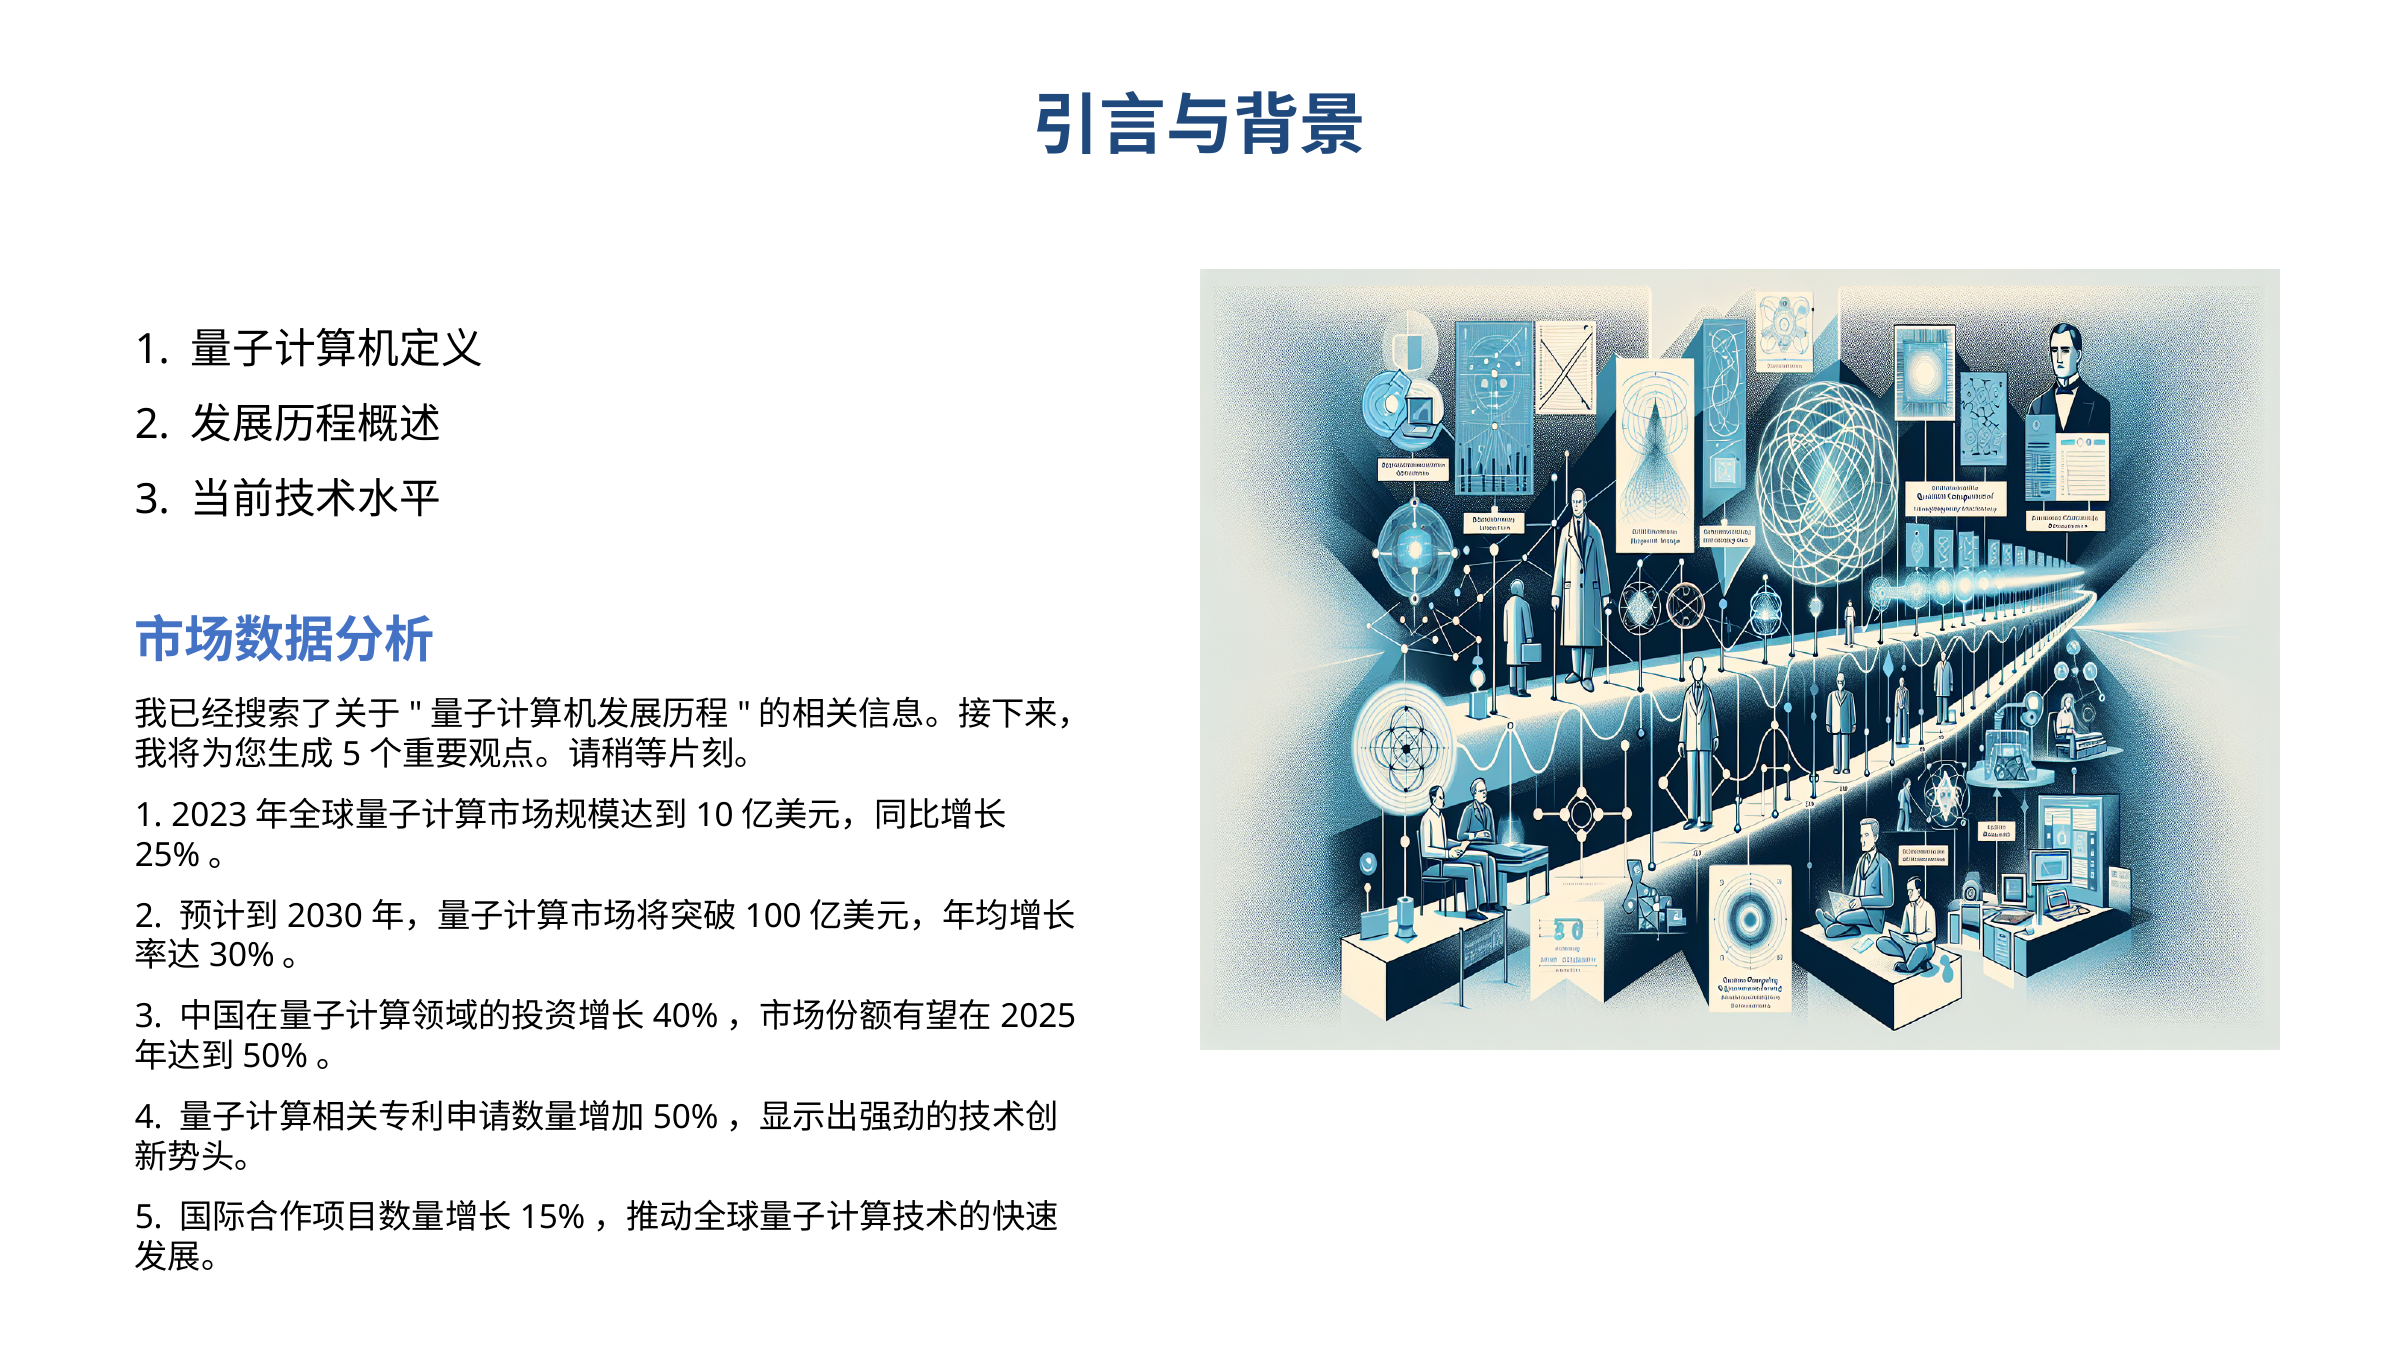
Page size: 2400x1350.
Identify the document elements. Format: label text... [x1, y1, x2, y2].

picture [1199, 269, 2281, 1051]
text_box 1. 量子计算机定义 2. 发展历程概述 3. 当前技术水平 市场数据分析 我已经搜索了关于"量子计算机发展历程"的相关信息。接下来，我将为您生成5个重要观点。请稍等片刻。 1. 2023年全球量子计算市场规模达到10亿美元，同比增长25%。 2. 预计到2030年，量子计算市场将突破100亿美元，年均增长率达30%。 3. 中国在量子计算领域的投资增长40%，市场份额有望在2025年达到50%。 4. 量子计算相关专利申请数量增加50%，显示出强劲的技术创新势头。 5. 国际合作项目数量增长15%，推动全球量子计算技术的快速发展。 [119, 269, 1095, 1283]
text_box 引言与背景 [1018, 74, 1382, 170]
